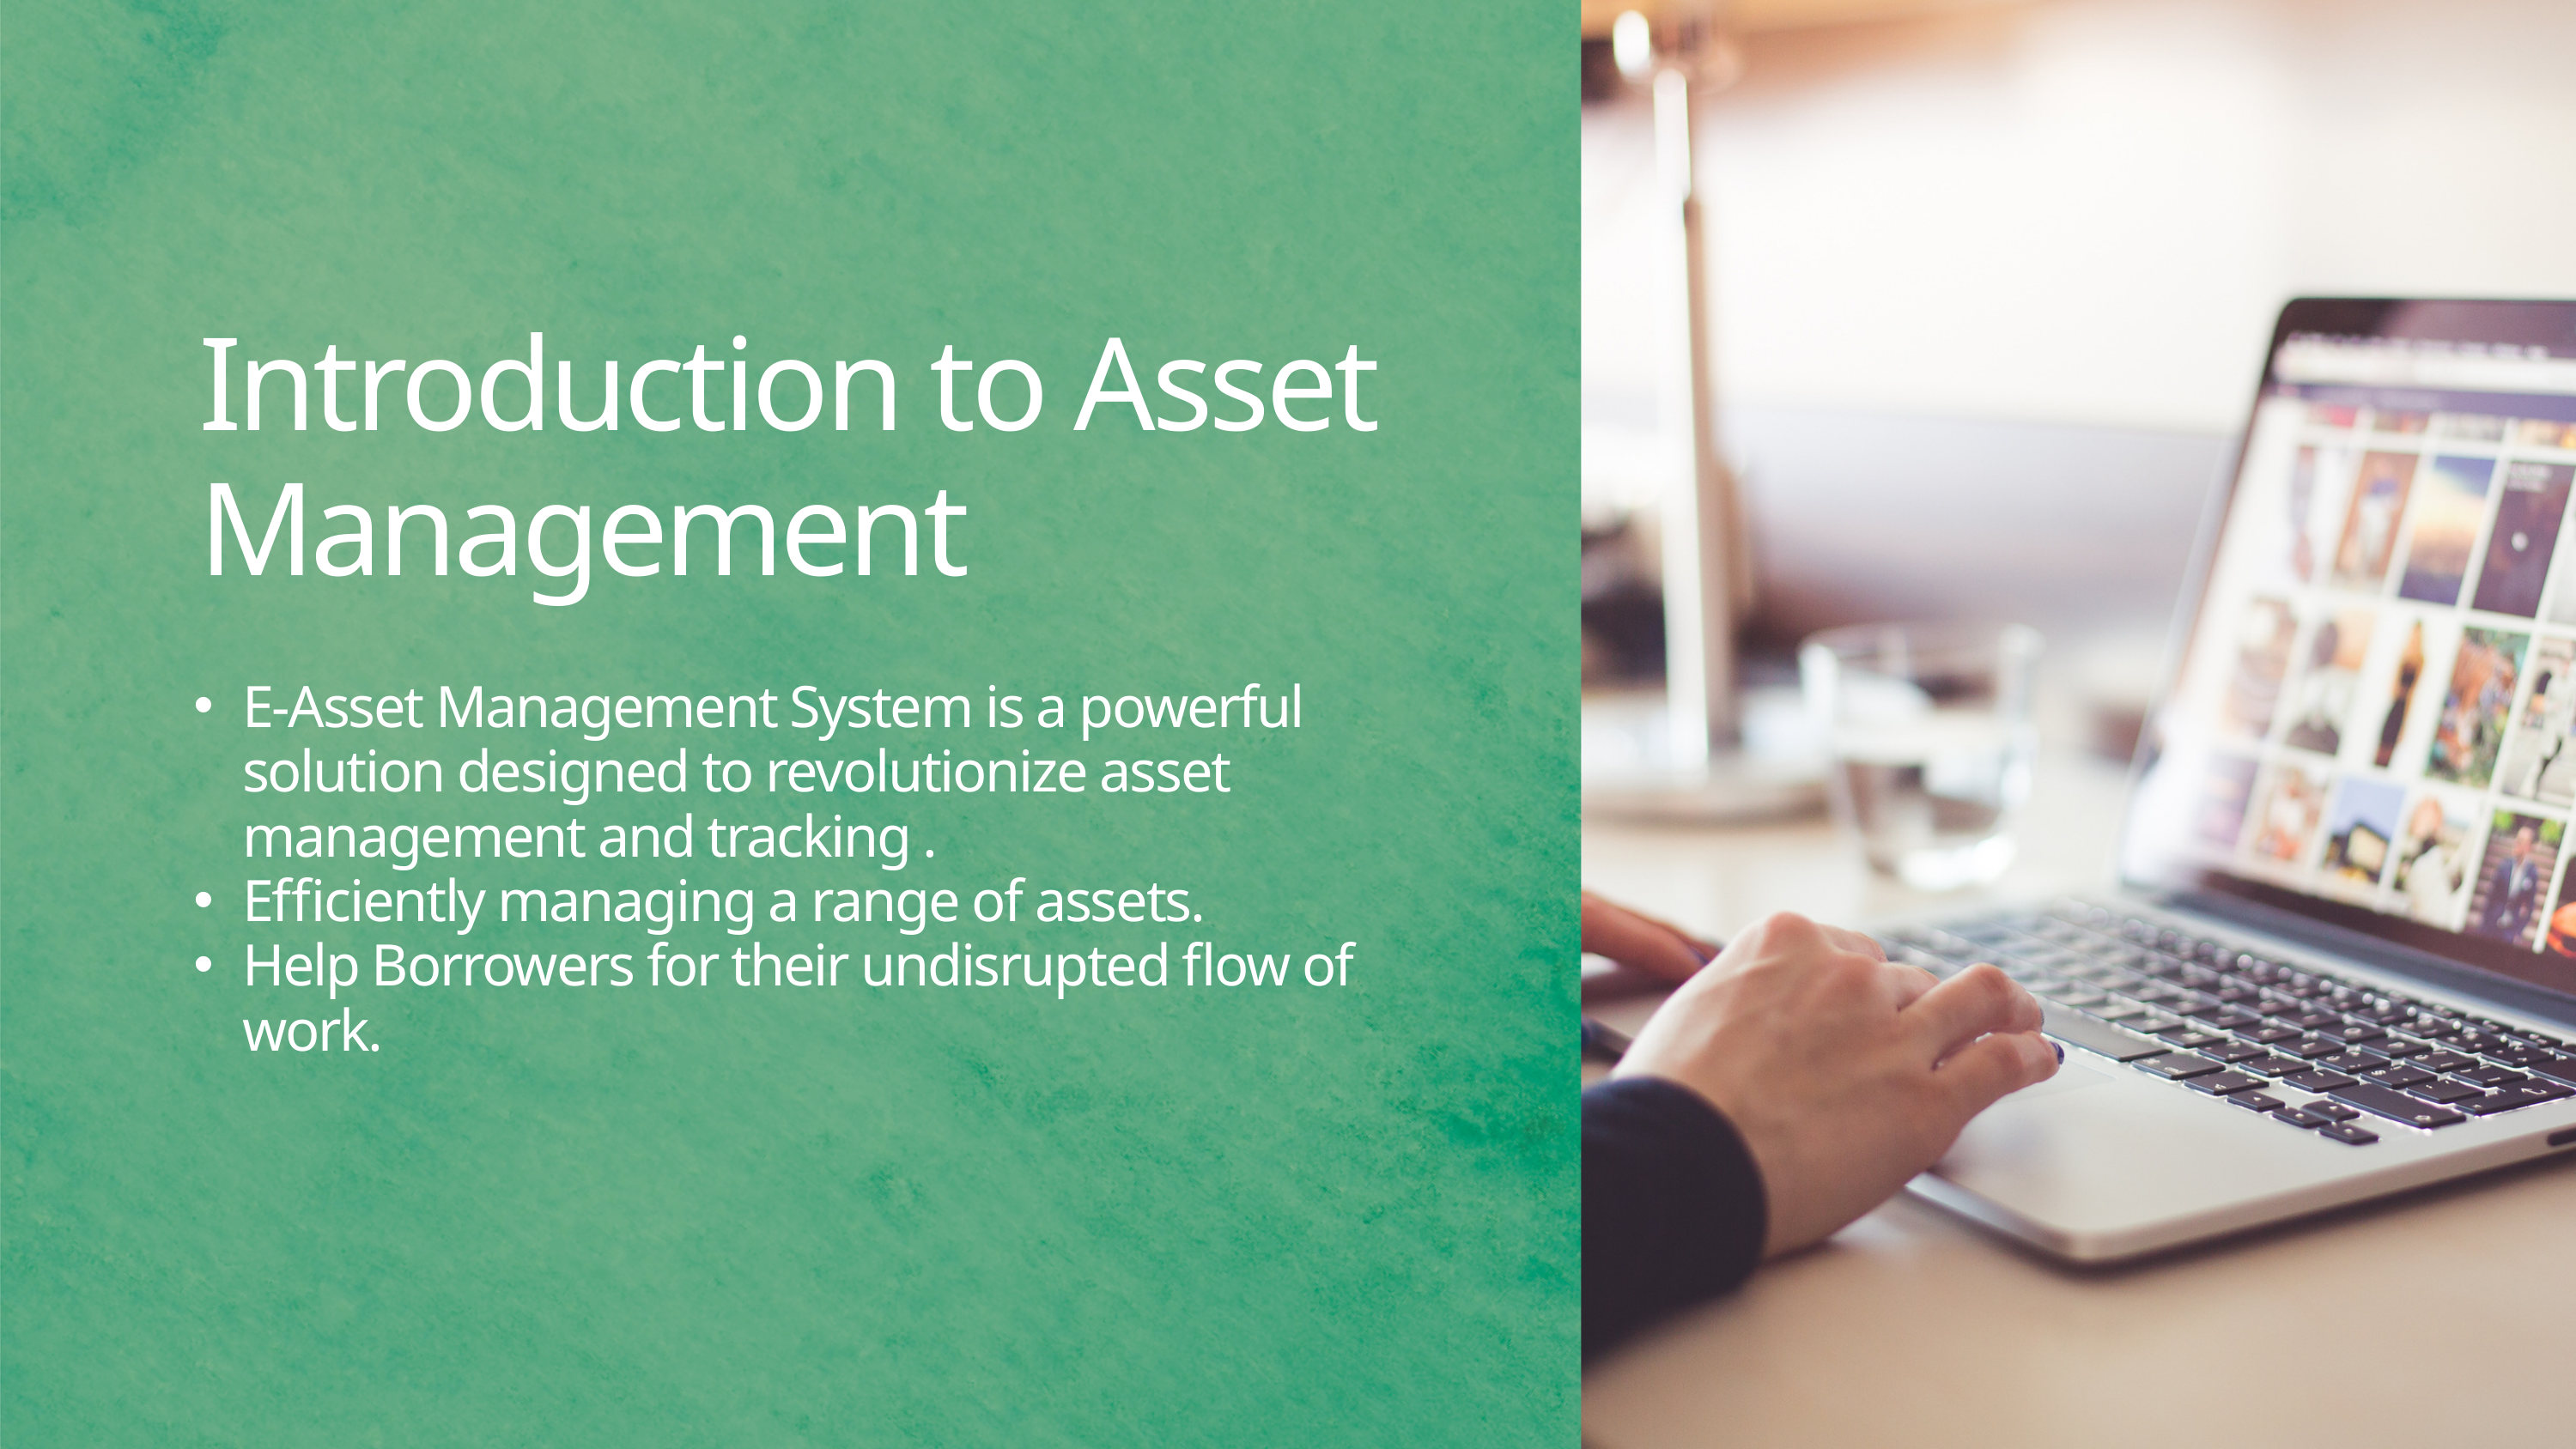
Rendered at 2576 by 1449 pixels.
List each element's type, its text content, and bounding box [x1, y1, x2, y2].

text_box E-Asset Management System is a powerful solution designed to revolutionize asset management and tracking . Efficiently managing a range of assets. Help Borrowers for their undisrupted flow of work. [144, 674, 1415, 1063]
text_box Introduction to Asset Management [198, 310, 1508, 602]
text_box [1581, 0, 2576, 1449]
text_box [0, 0, 1581, 1449]
